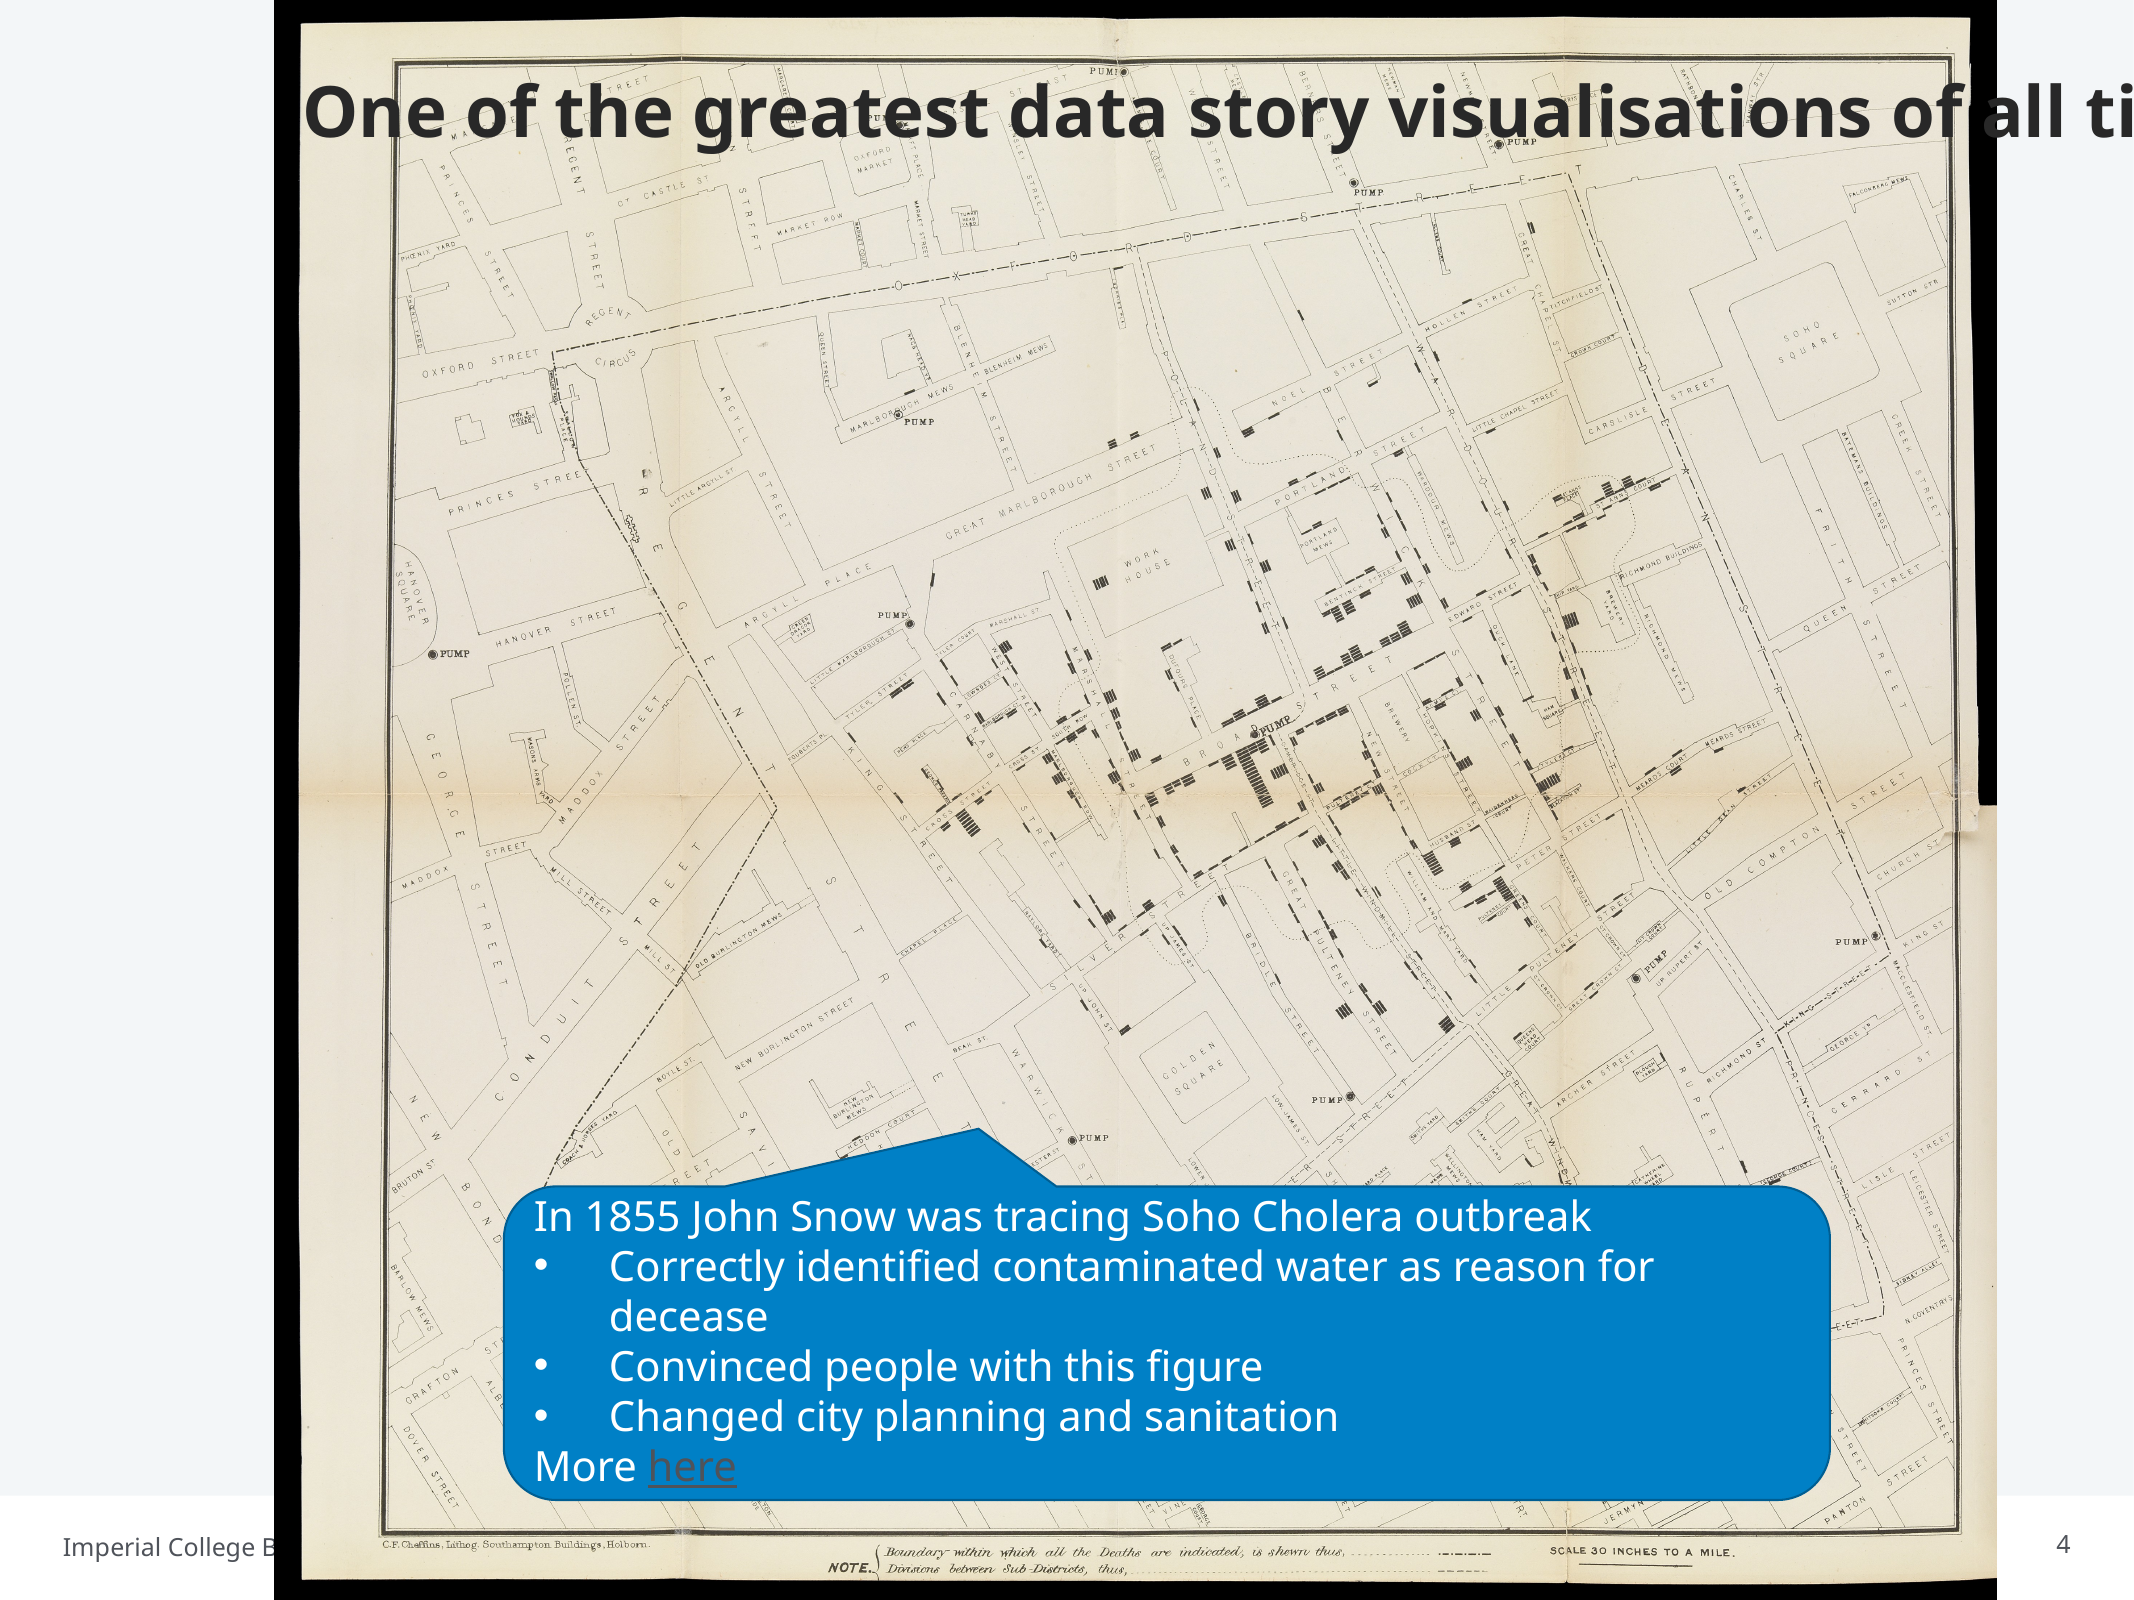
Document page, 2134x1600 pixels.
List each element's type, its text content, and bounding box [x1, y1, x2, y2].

picture [274, 0, 1997, 1600]
title One of the greatest data story visualisations of all time: [1997, 72, 2134, 216]
